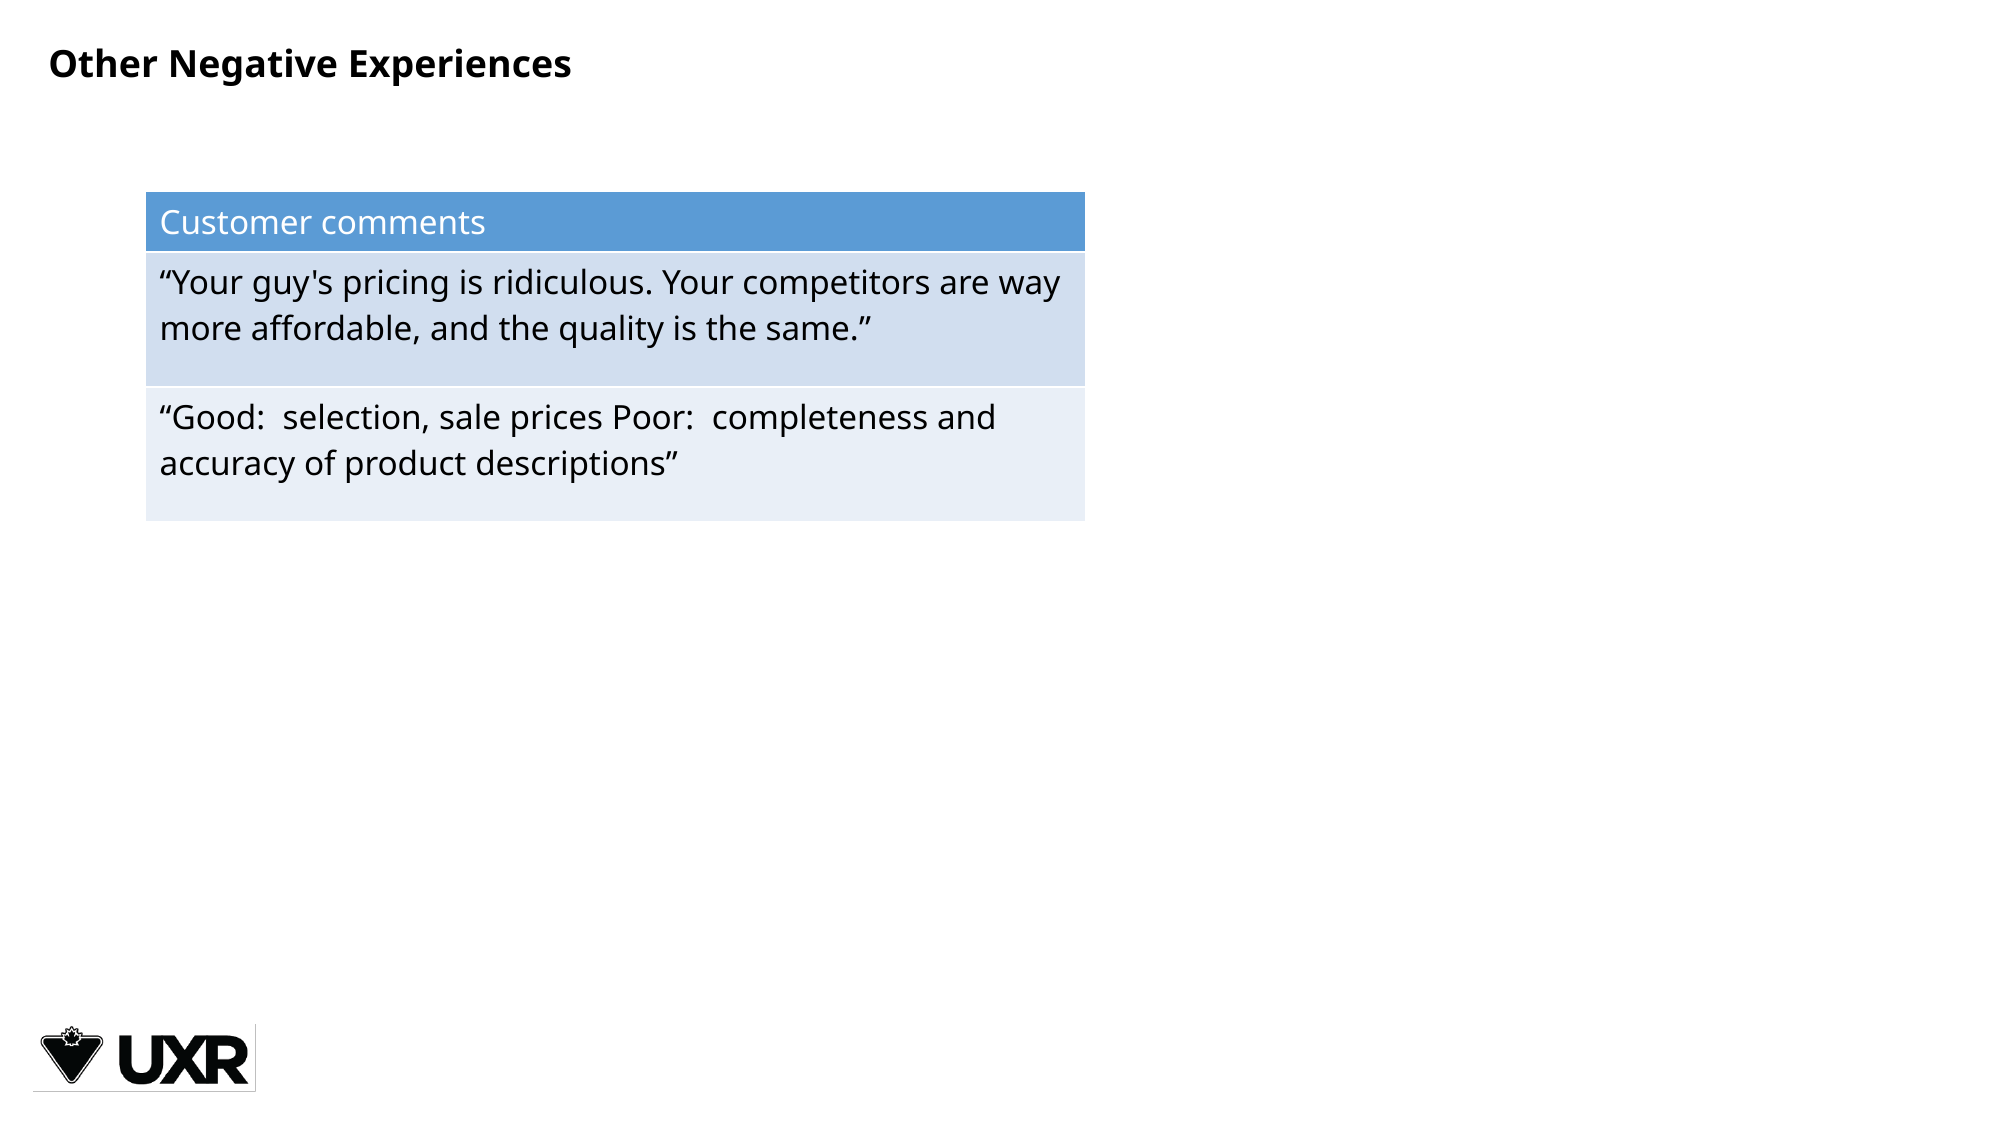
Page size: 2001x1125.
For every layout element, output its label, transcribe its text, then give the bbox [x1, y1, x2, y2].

table_cell “Good: selection, sale prices Poor: completeness and accuracy of product descriptions” [146, 388, 1085, 521]
table_header Customer comments [146, 192, 1085, 251]
picture [33, 1024, 256, 1092]
text_box Other Negative Experiences [33, 32, 1235, 93]
table_cell “Your guy's pricing is ridiculous. Your competitors are way more affordable, and the quality is the same.” [146, 253, 1085, 386]
